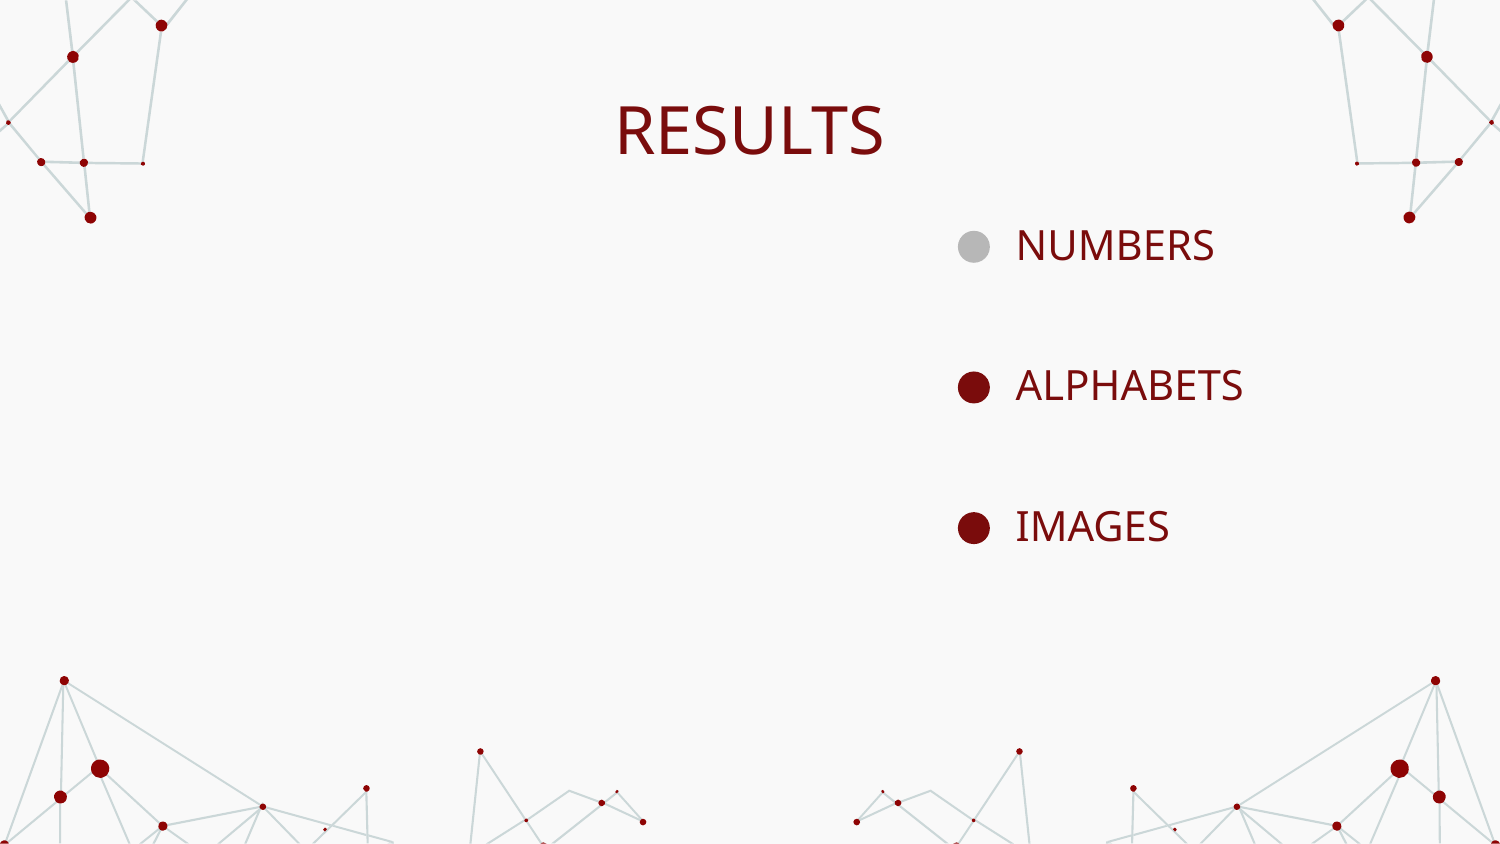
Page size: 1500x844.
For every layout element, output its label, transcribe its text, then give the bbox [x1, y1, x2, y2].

text_box [957, 512, 990, 545]
text_box [957, 371, 990, 404]
text_box IMAGES [1000, 484, 1392, 572]
title RESULTS [118, 72, 1382, 167]
text_box ALPHABETS [1000, 344, 1392, 431]
text_box [957, 230, 990, 263]
text_box NUMBERS [1000, 203, 1392, 291]
